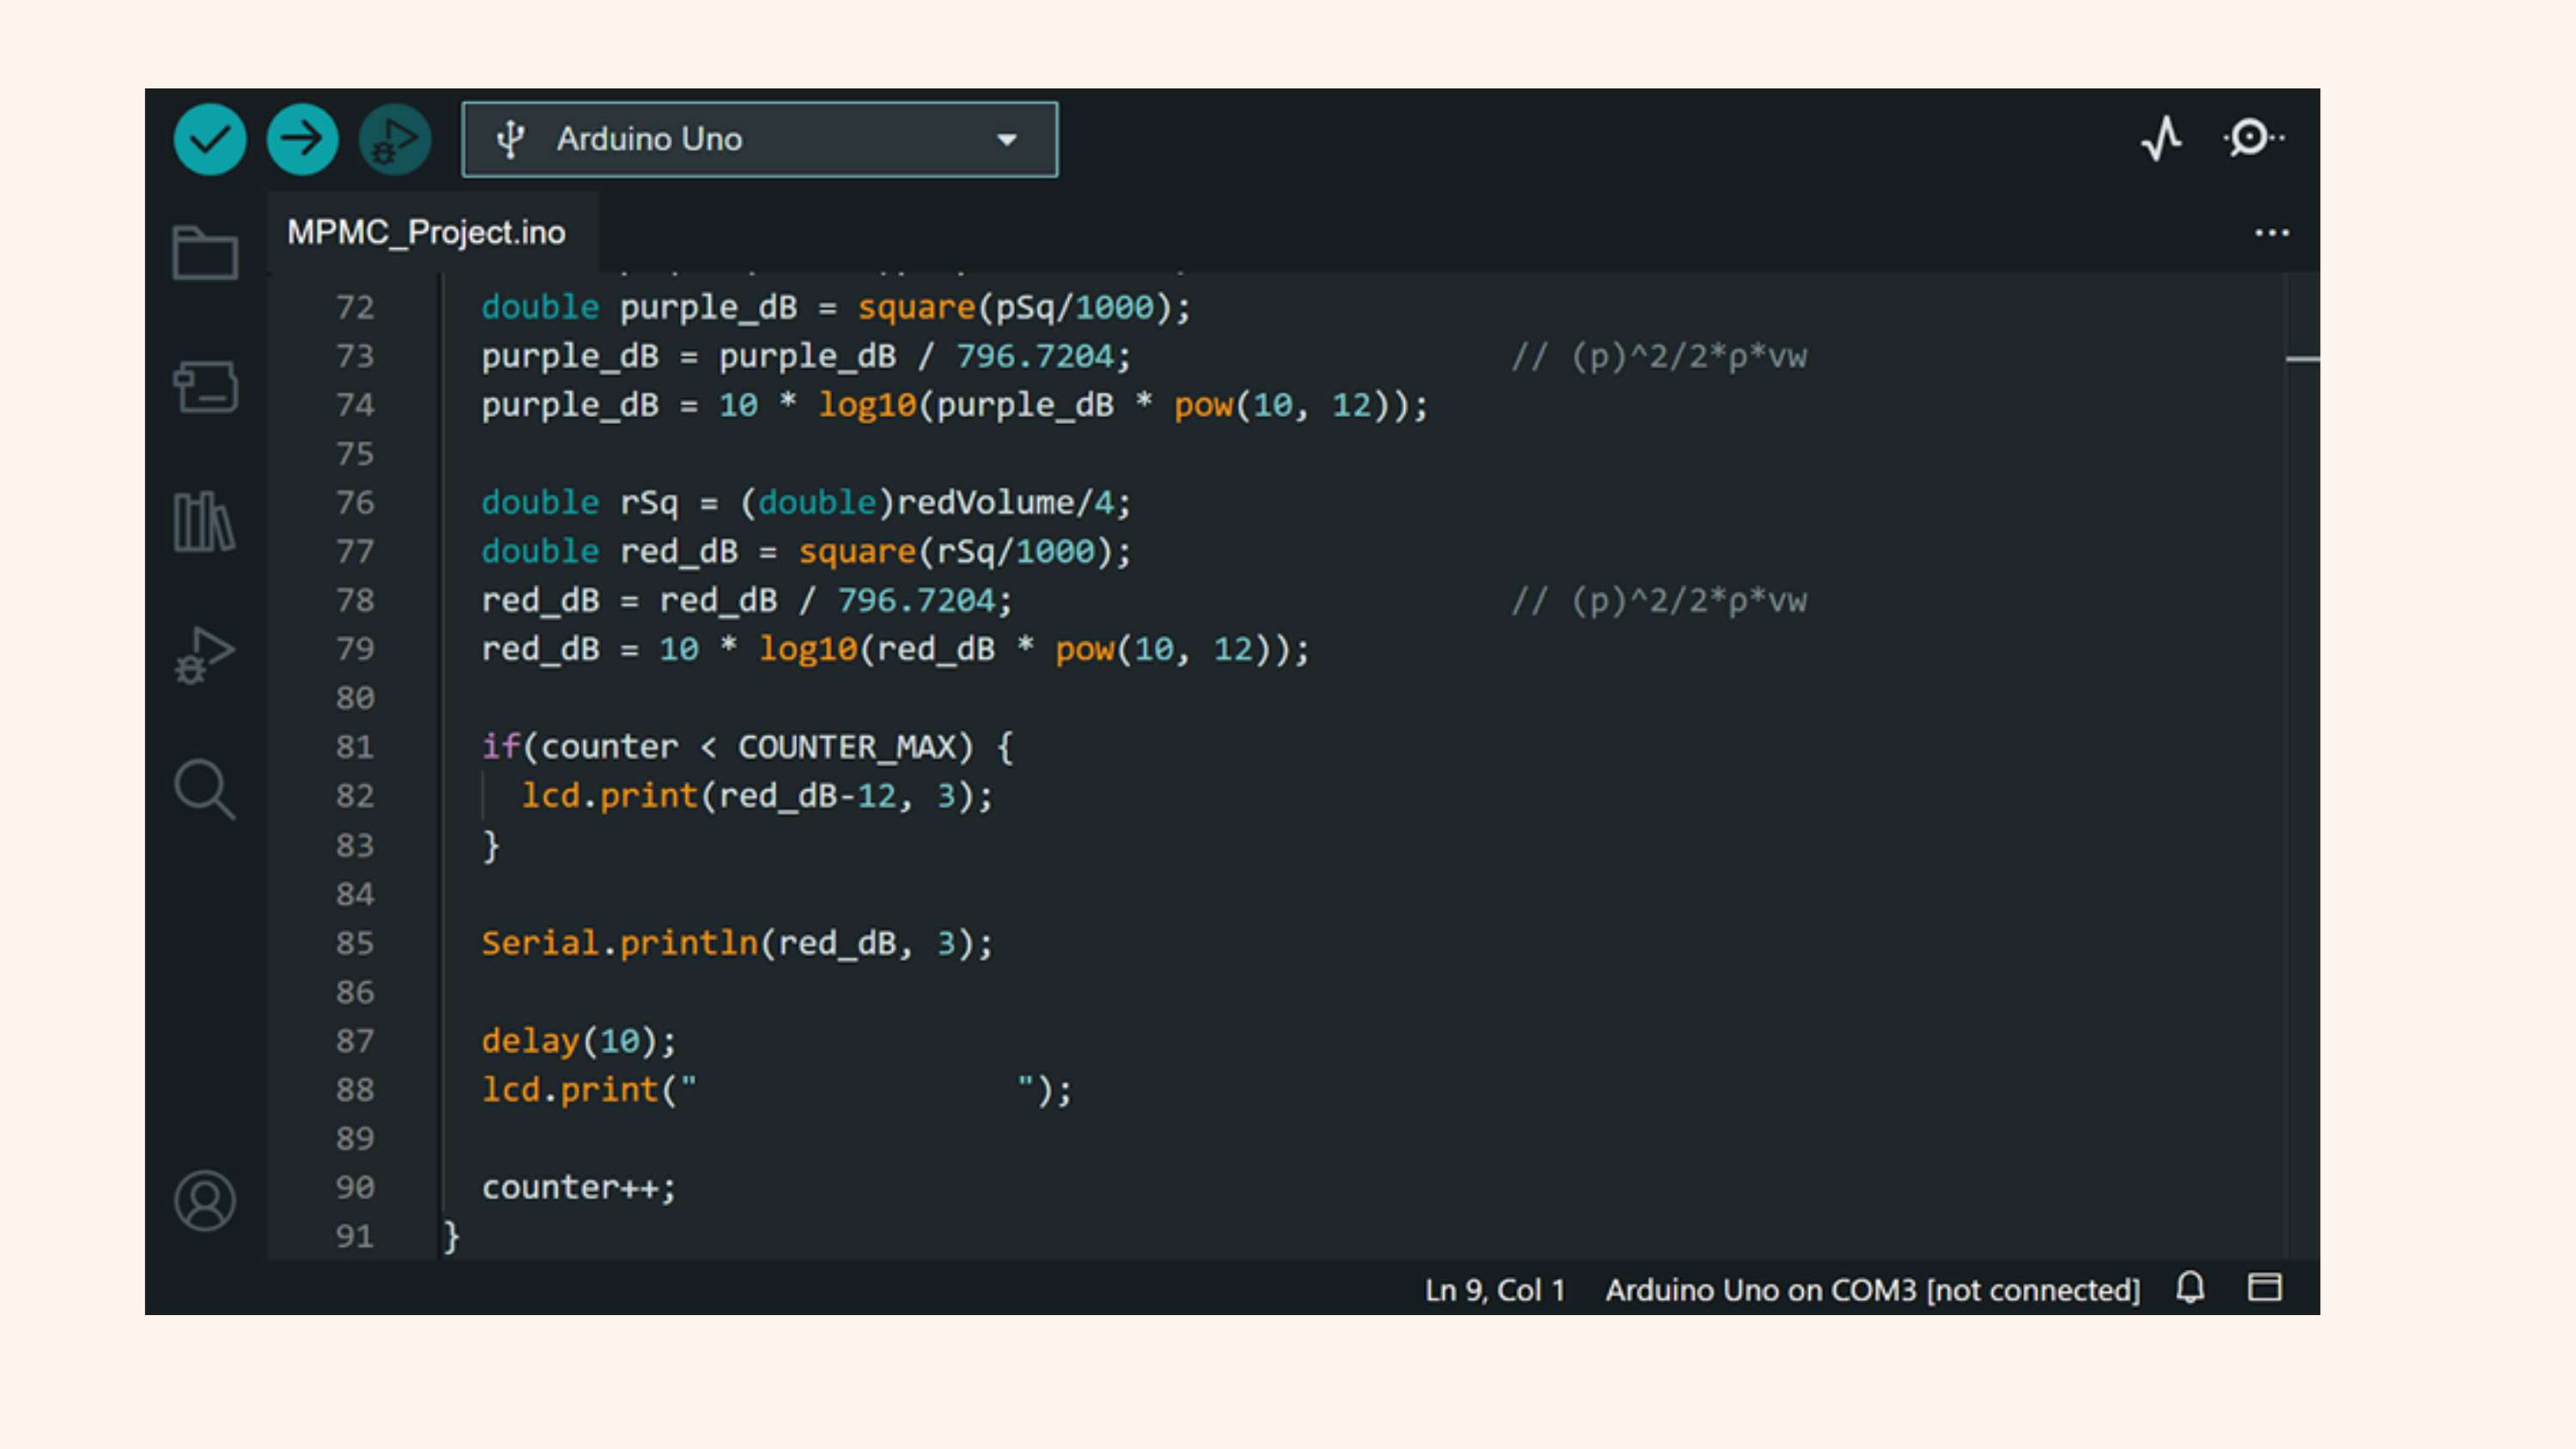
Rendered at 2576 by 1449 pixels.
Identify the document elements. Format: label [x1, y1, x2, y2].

text_box [144, 88, 2321, 1315]
